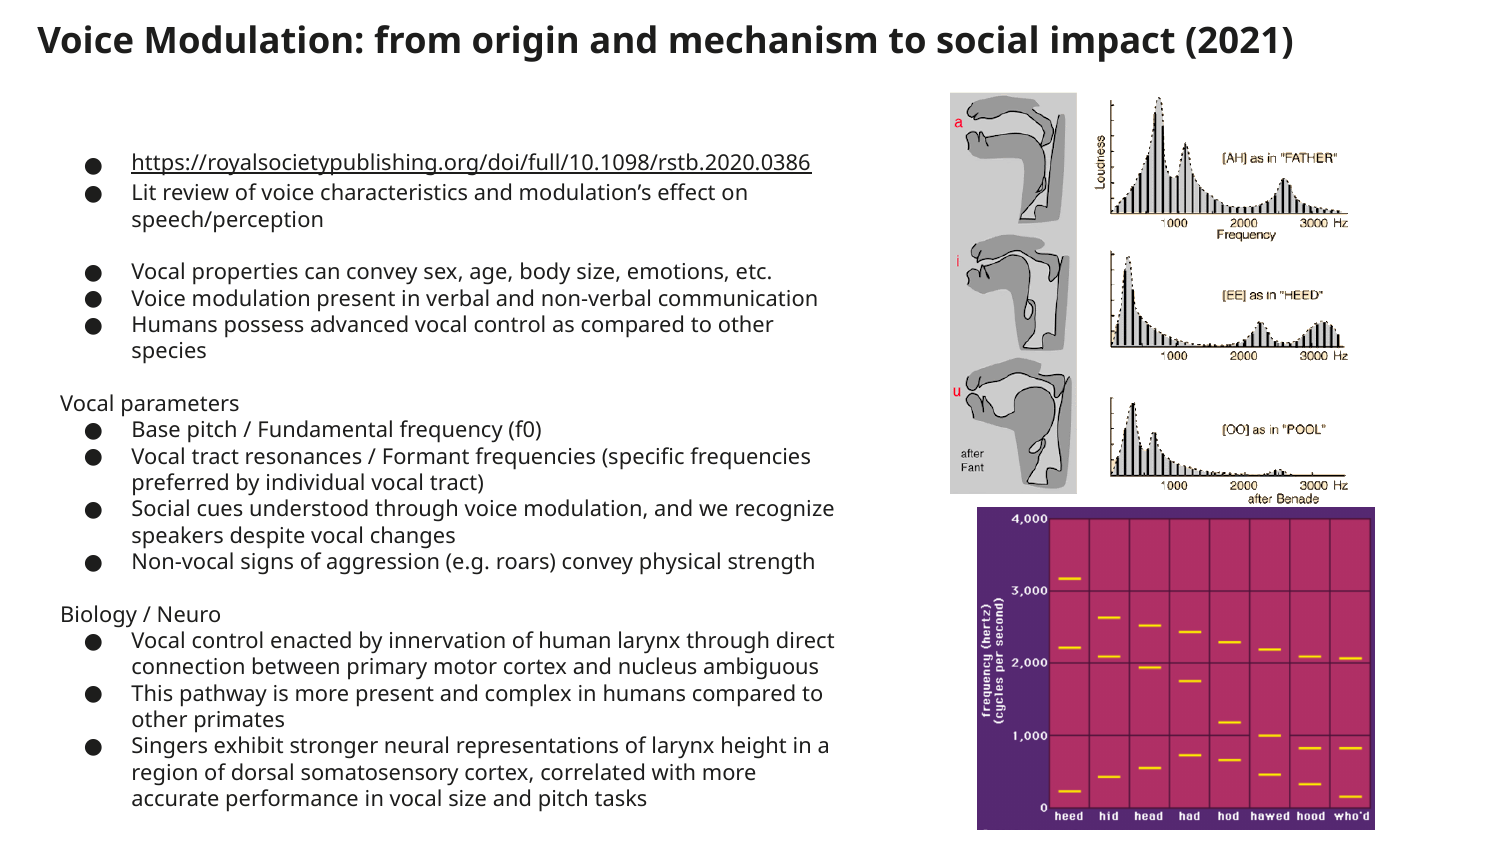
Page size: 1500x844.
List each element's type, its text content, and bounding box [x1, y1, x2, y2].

list https://royalsocietypublishing.org/doi/full/10.1098/rstb.2020.0386 Lit review of voice characteristics and modulation’s effect on speech/perception Vocal properties can convey sex, age, body size, emotions, etc. Voice modulation present in verbal and non-verbal communication Humans possess advanced vocal control as compared to other species Vocal parameters Base pitch / Fundamental frequency (f0) Vocal tract resonances / Formant frequencies (specific frequencies preferred by individual vocal tract) Social cues understood through voice modulation, and we recognize speakers despite vocal changes Non-vocal signs of aggression (e.g. roars) convey physical strength Biology / Neuro Vocal control enacted by innervation of human larynx through direct connection between primary motor cortex and nucleus ambiguous This pathway is more present and complex in humans compared to other primates Singers exhibit stronger neural representations of larynx height in a region of dorsal somatosensory cortex, correlated with more accurate performance in vocal size and pitch tasks [45, 133, 861, 844]
picture [935, 85, 1385, 830]
title Voice Modulation: from origin and mechanism to social impact (2021) [22, 2, 1461, 98]
